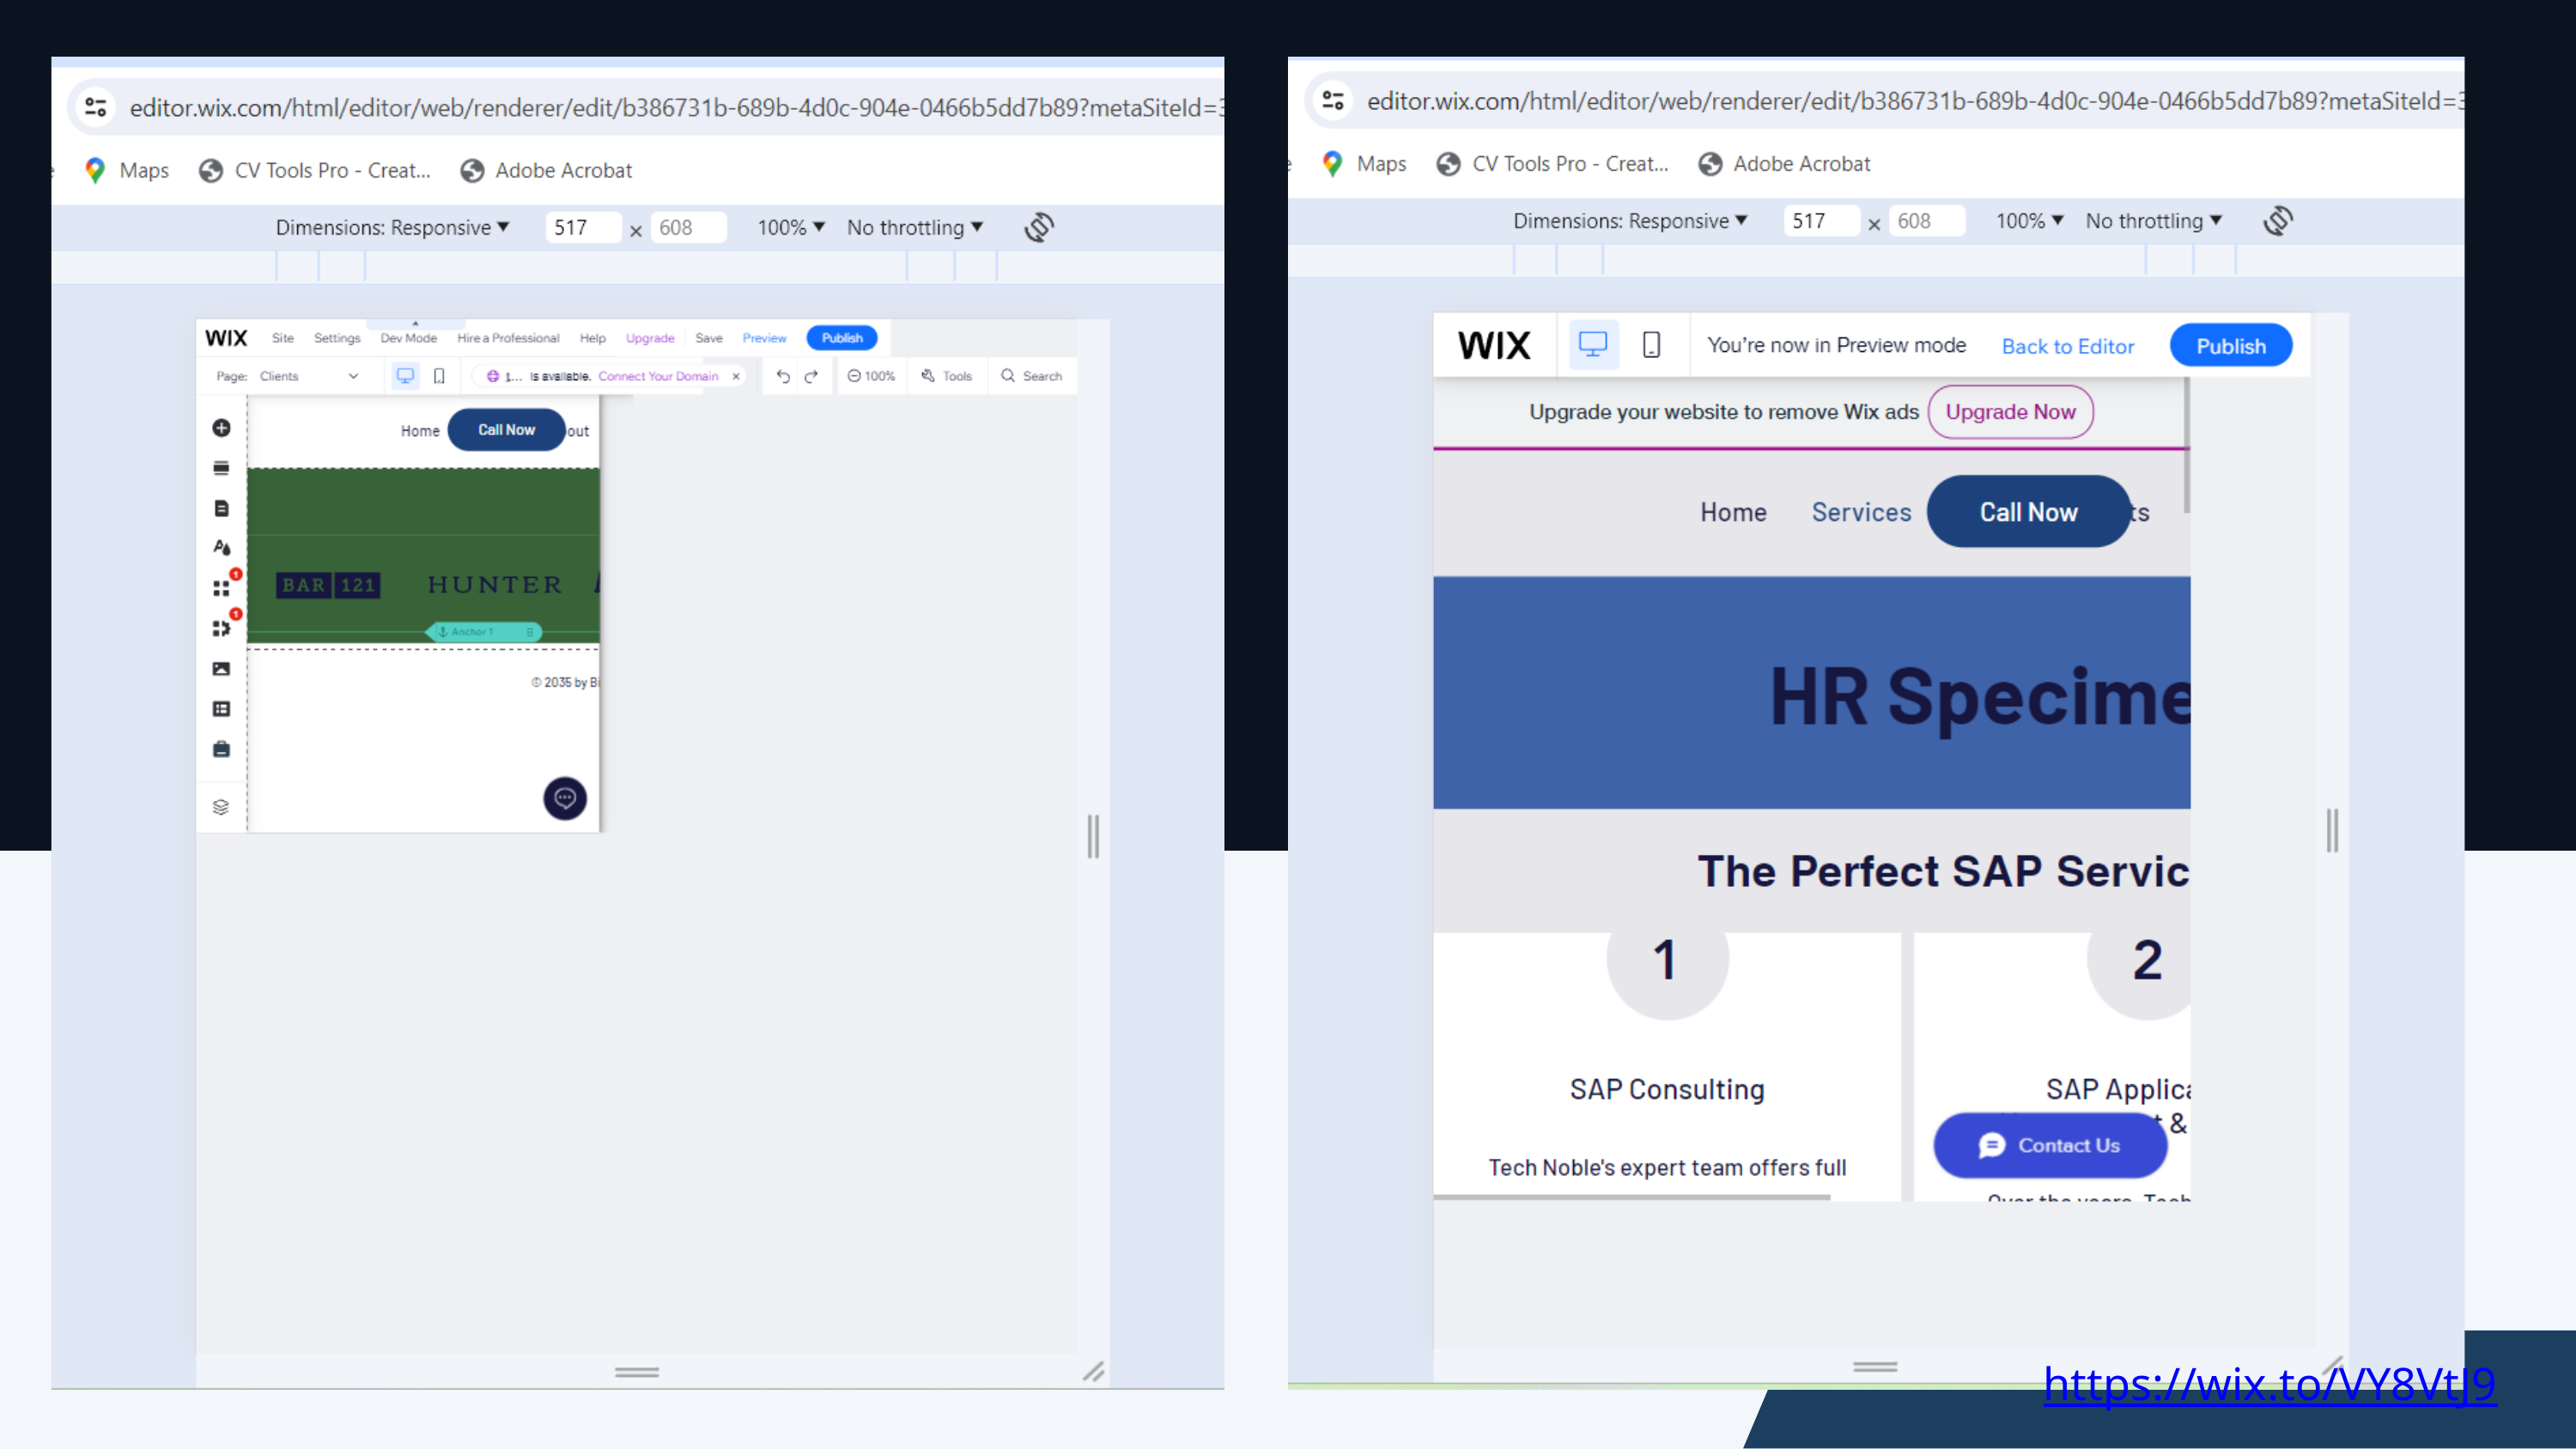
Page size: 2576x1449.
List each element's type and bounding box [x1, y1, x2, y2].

text_box [0, 0, 2576, 851]
text_box [1287, 860, 2465, 1390]
text_box [51, 860, 1224, 1390]
text_box [1742, 1330, 2576, 1449]
